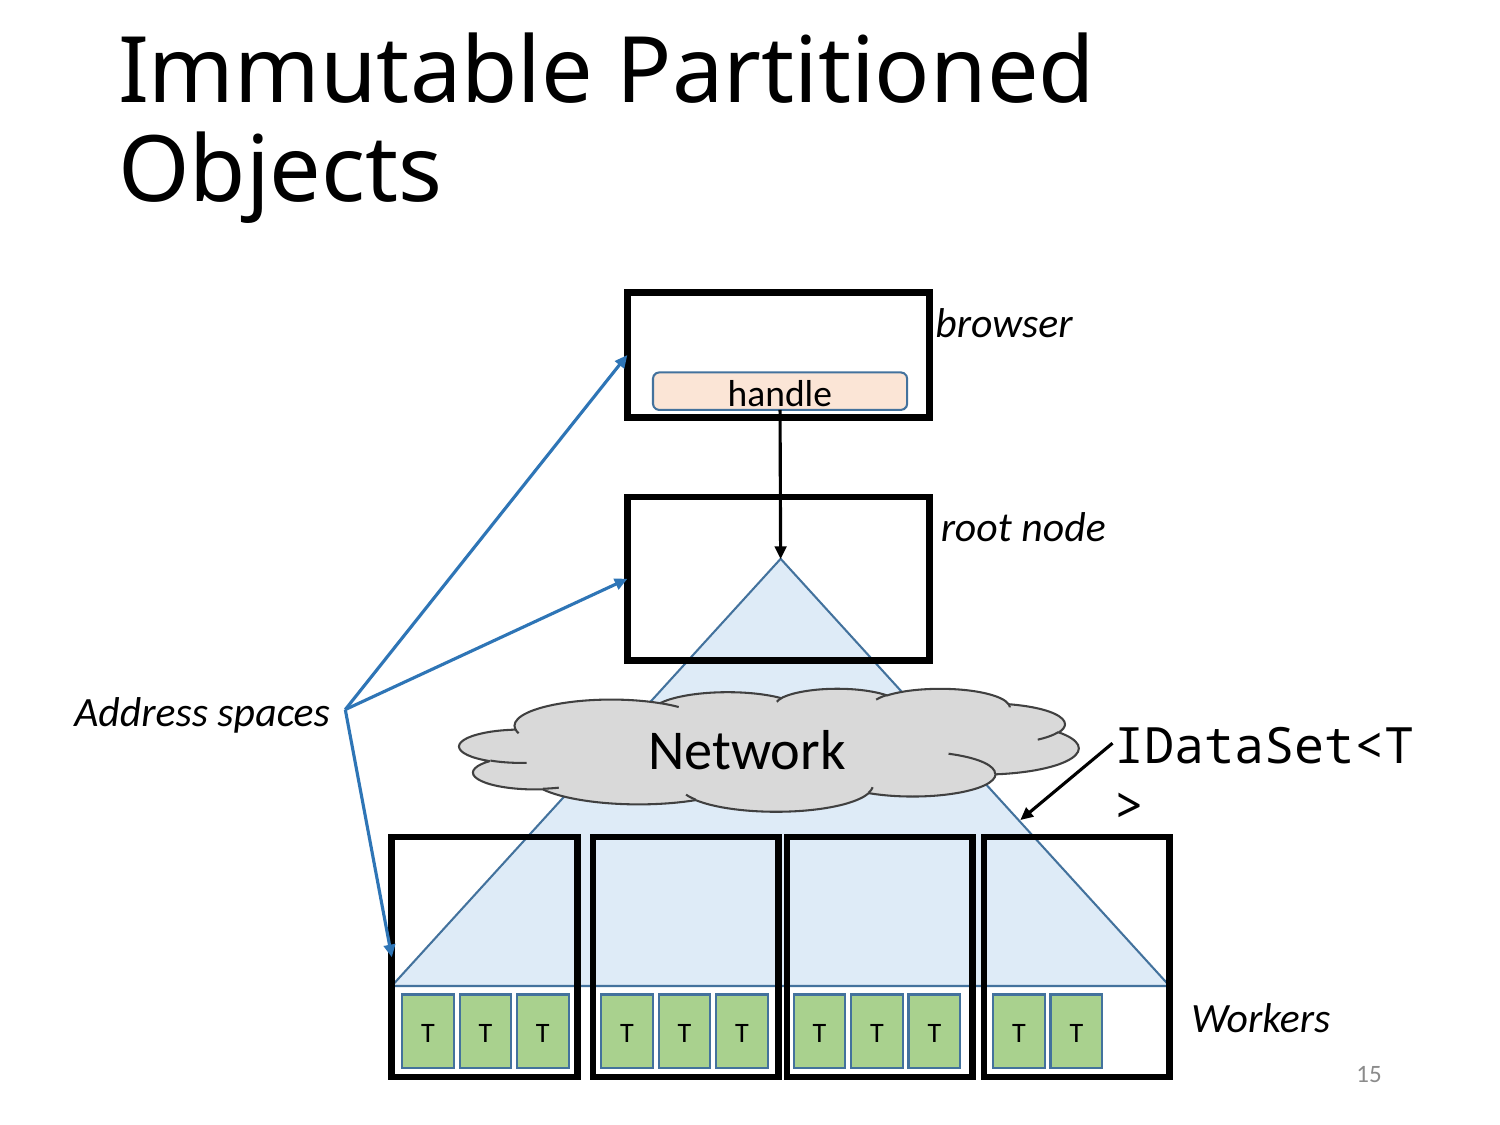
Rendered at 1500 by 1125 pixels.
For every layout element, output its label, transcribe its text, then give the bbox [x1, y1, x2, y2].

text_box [346, 710, 392, 958]
text_box T [715, 993, 769, 1069]
text_box T [992, 993, 1046, 1069]
text_box [786, 836, 973, 1078]
text_box Network [457, 687, 1078, 813]
text_box handle [651, 371, 909, 411]
text_box T [516, 993, 570, 1069]
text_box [1020, 743, 1113, 820]
text_box [526, 785, 1035, 988]
text_box Address spaces [59, 677, 346, 742]
text_box [592, 836, 779, 1078]
text_box [391, 836, 578, 1078]
text_box T [850, 993, 904, 1069]
text_box Workers [1176, 983, 1346, 1048]
text_box T [907, 993, 961, 1069]
text_box [650, 662, 902, 701]
text_box T [793, 993, 846, 1069]
text_box IDataSet<T> [1099, 705, 1437, 841]
text_box [983, 836, 1171, 1078]
text_box [628, 496, 931, 662]
slide_number 15 [1059, 1042, 1397, 1103]
text_box T [401, 993, 455, 1069]
text_box browser [920, 288, 1088, 354]
text_box root node [926, 492, 1122, 558]
title Immutable Partitioned Objects [103, 59, 1397, 184]
text_box T [658, 993, 711, 1069]
text_box [626, 292, 931, 419]
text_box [346, 355, 628, 710]
text_box T [459, 993, 512, 1069]
text_box T [600, 993, 654, 1069]
text_box T [1049, 993, 1103, 1069]
